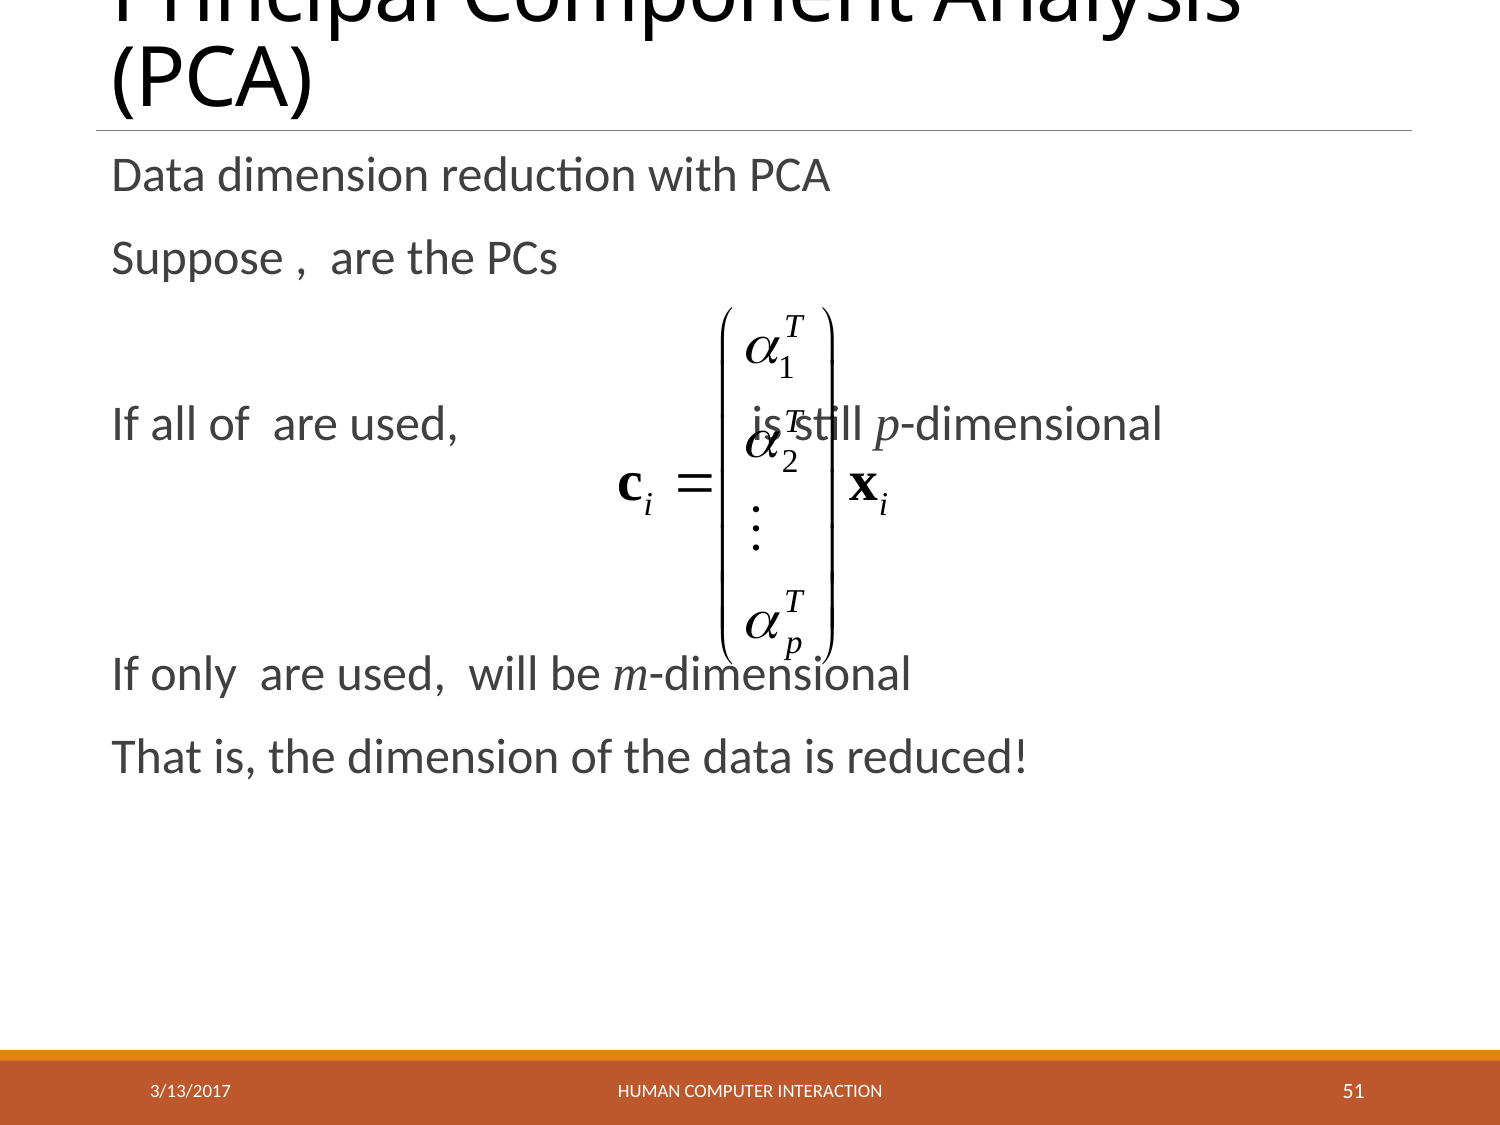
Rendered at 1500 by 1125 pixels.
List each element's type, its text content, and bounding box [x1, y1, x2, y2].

slide_number 51 [1218, 1059, 1380, 1120]
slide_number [135, 1059, 440, 1120]
footer HUMAN COMPUTER INTERACTION [453, 1059, 1047, 1120]
title Principal Component Analysis (PCA) [96, 19, 1413, 131]
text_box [609, 294, 899, 679]
